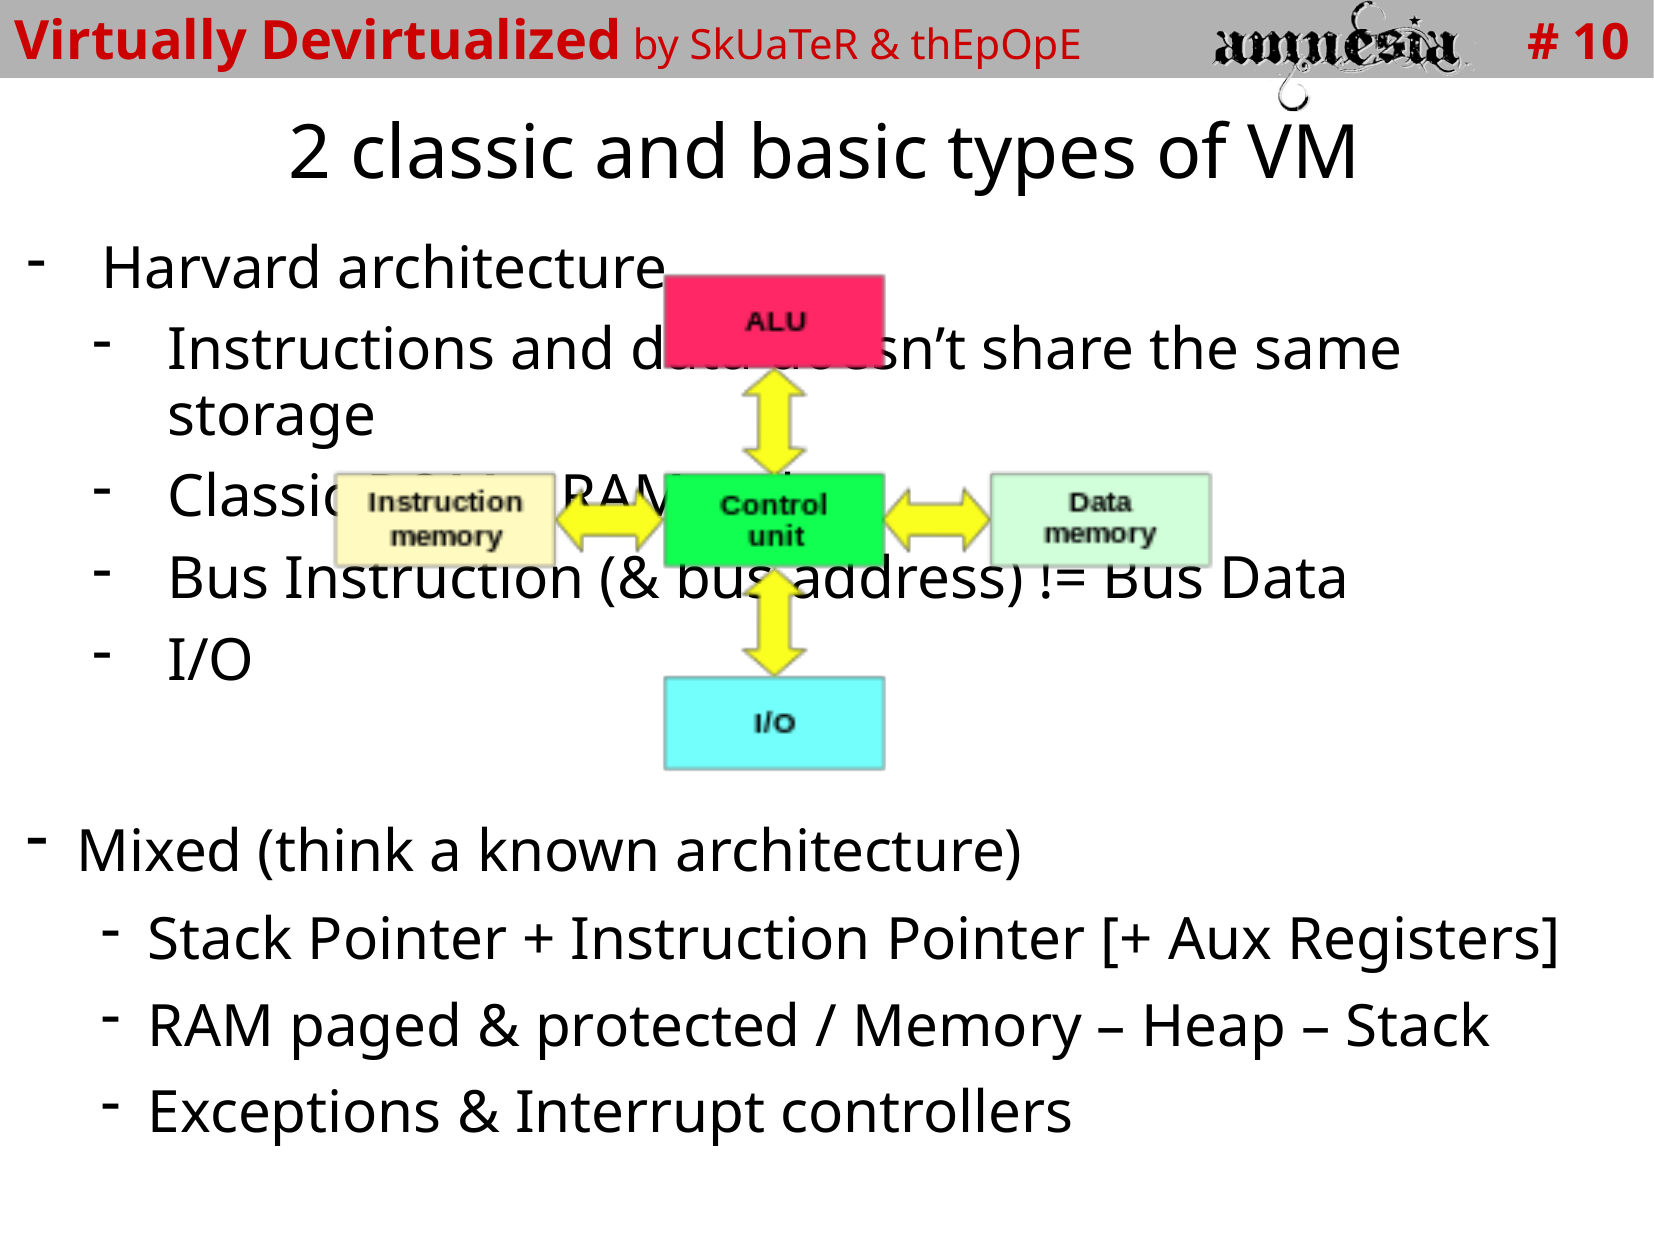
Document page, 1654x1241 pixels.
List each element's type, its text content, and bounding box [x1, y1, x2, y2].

text_box [1474, 0, 1654, 78]
picture [307, 226, 1241, 821]
text_box Virtually Devirtualized by SkUaTeR & thEpOpE [0, 0, 1211, 80]
text_box # 10 [1474, 1, 1645, 84]
picture [1211, 0, 1474, 111]
text_box Mixed (think a known architecture) Stack Pointer + Instruction Pointer [+ Aux Registers] RAM paged & protected / Memory – Heap – Stack Exceptions & Interrupt controllers [11, 797, 1619, 1152]
text_box Harvard architecture Instructions and data doesn’t share the same storage Classic ROM – RAM style Bus Instruction (& bus address) != Bus Data I/O [11, 228, 307, 703]
text_box Harvard architecture Instructions and data doesn’t share the same storage Classic ROM – RAM style Bus Instruction (& bus address) != Bus Data I/O [1241, 228, 1619, 703]
text_box 2 classic and basic types of VM [4, 91, 1645, 215]
